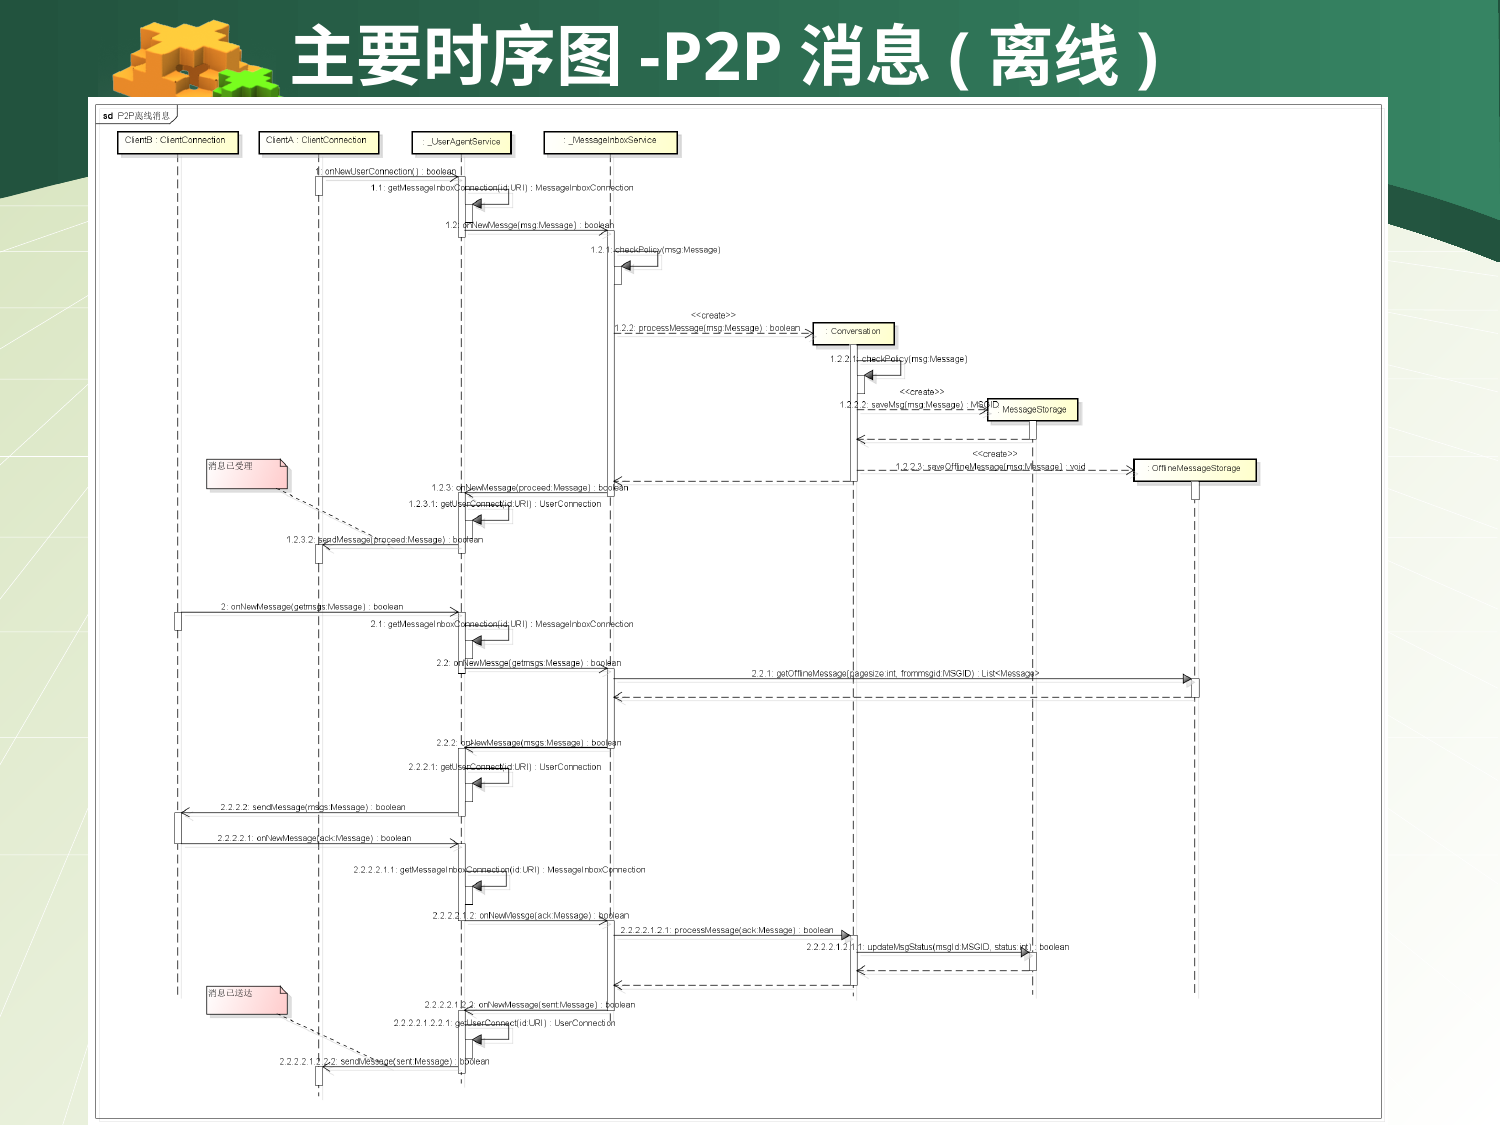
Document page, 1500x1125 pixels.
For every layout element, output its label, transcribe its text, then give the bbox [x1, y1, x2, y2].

picture [88, 18, 1389, 1125]
text_box 主要时序图-P2P消息(离线) [275, 6, 1471, 122]
